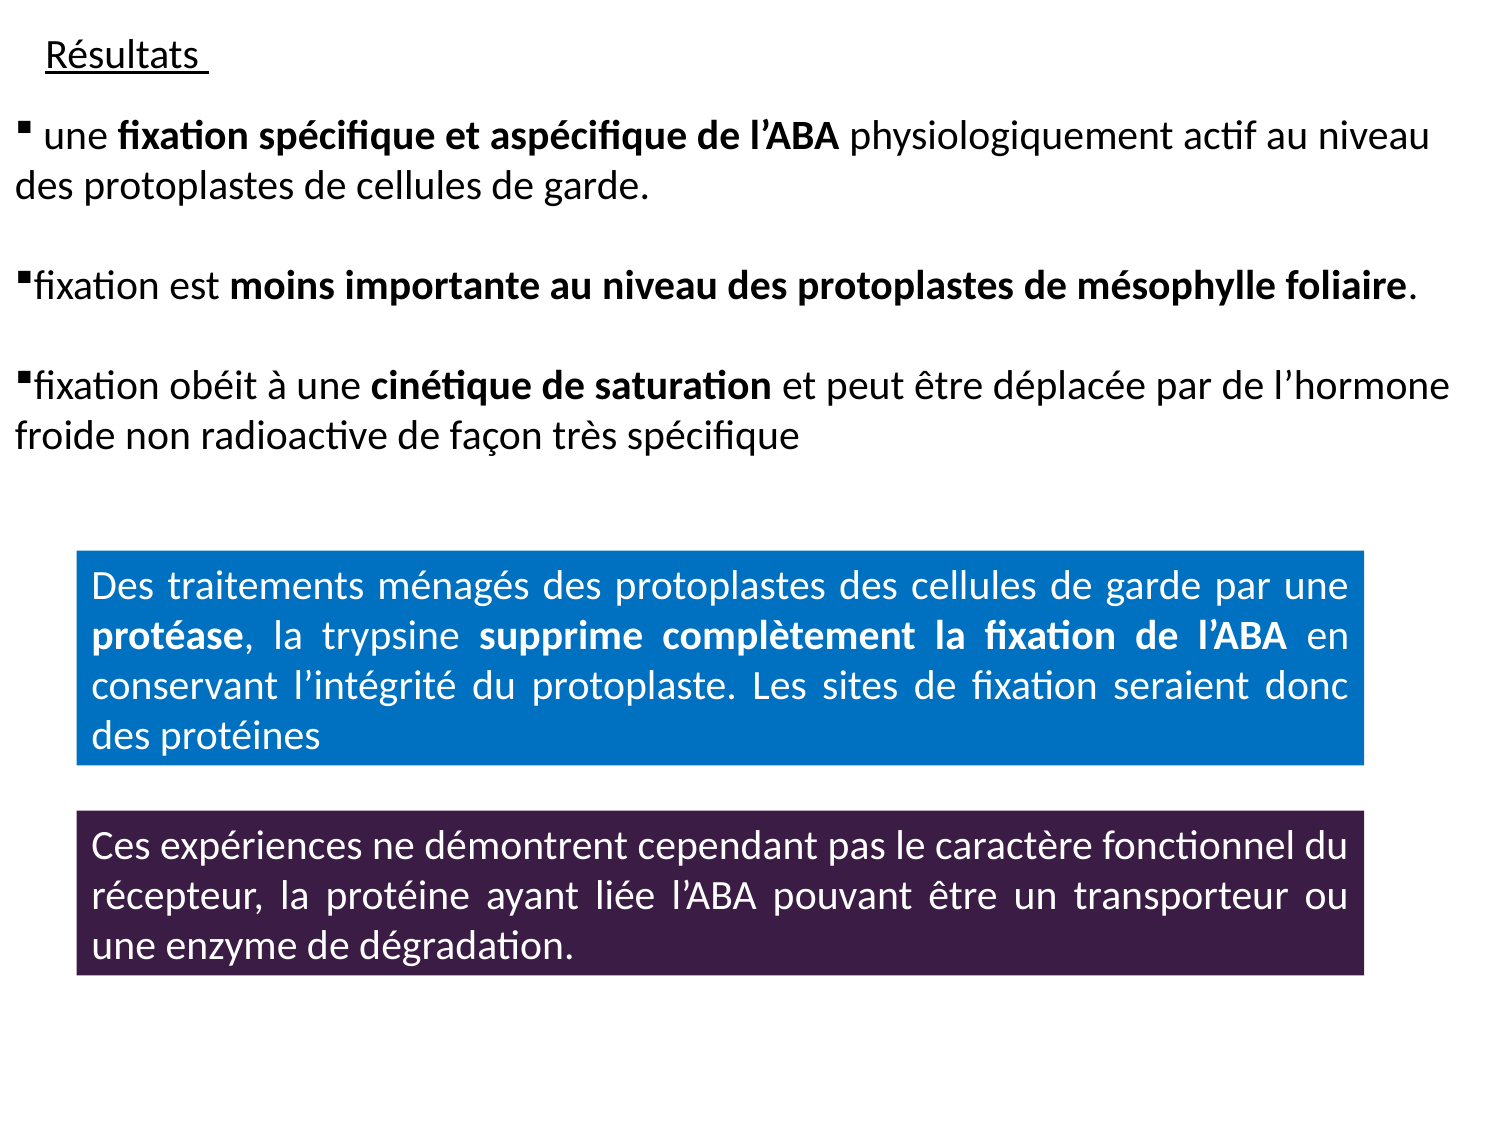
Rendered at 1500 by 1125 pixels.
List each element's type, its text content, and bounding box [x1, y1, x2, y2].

text_box Résultats [30, 19, 224, 84]
text_box Des traitements ménagés des protoplastes des cellules de garde par une protéase, la trypsine supprime complètement la fixation de l’ABA en conservant l’intégrité du protoplaste. Les sites de fixation seraient donc des protéines [76, 550, 1365, 766]
text_box une fixation spécifique et aspécifique de l’ABA physiologiquement actif au niveau des protoplastes de cellules de garde. fixation est moins importante au niveau des protoplastes de mésophylle foliaire. fixation obéit à une cinétique de saturation et peut être déplacée par de l’hormone froide non radioactive de façon très spécifique [0, 0, 1500, 465]
text_box Ces expériences ne démontrent cependant pas le caractère fonctionnel du récepteur, la protéine ayant liée l’ABA pouvant être un transporteur ou une enzyme de dégradation. [76, 810, 1365, 976]
